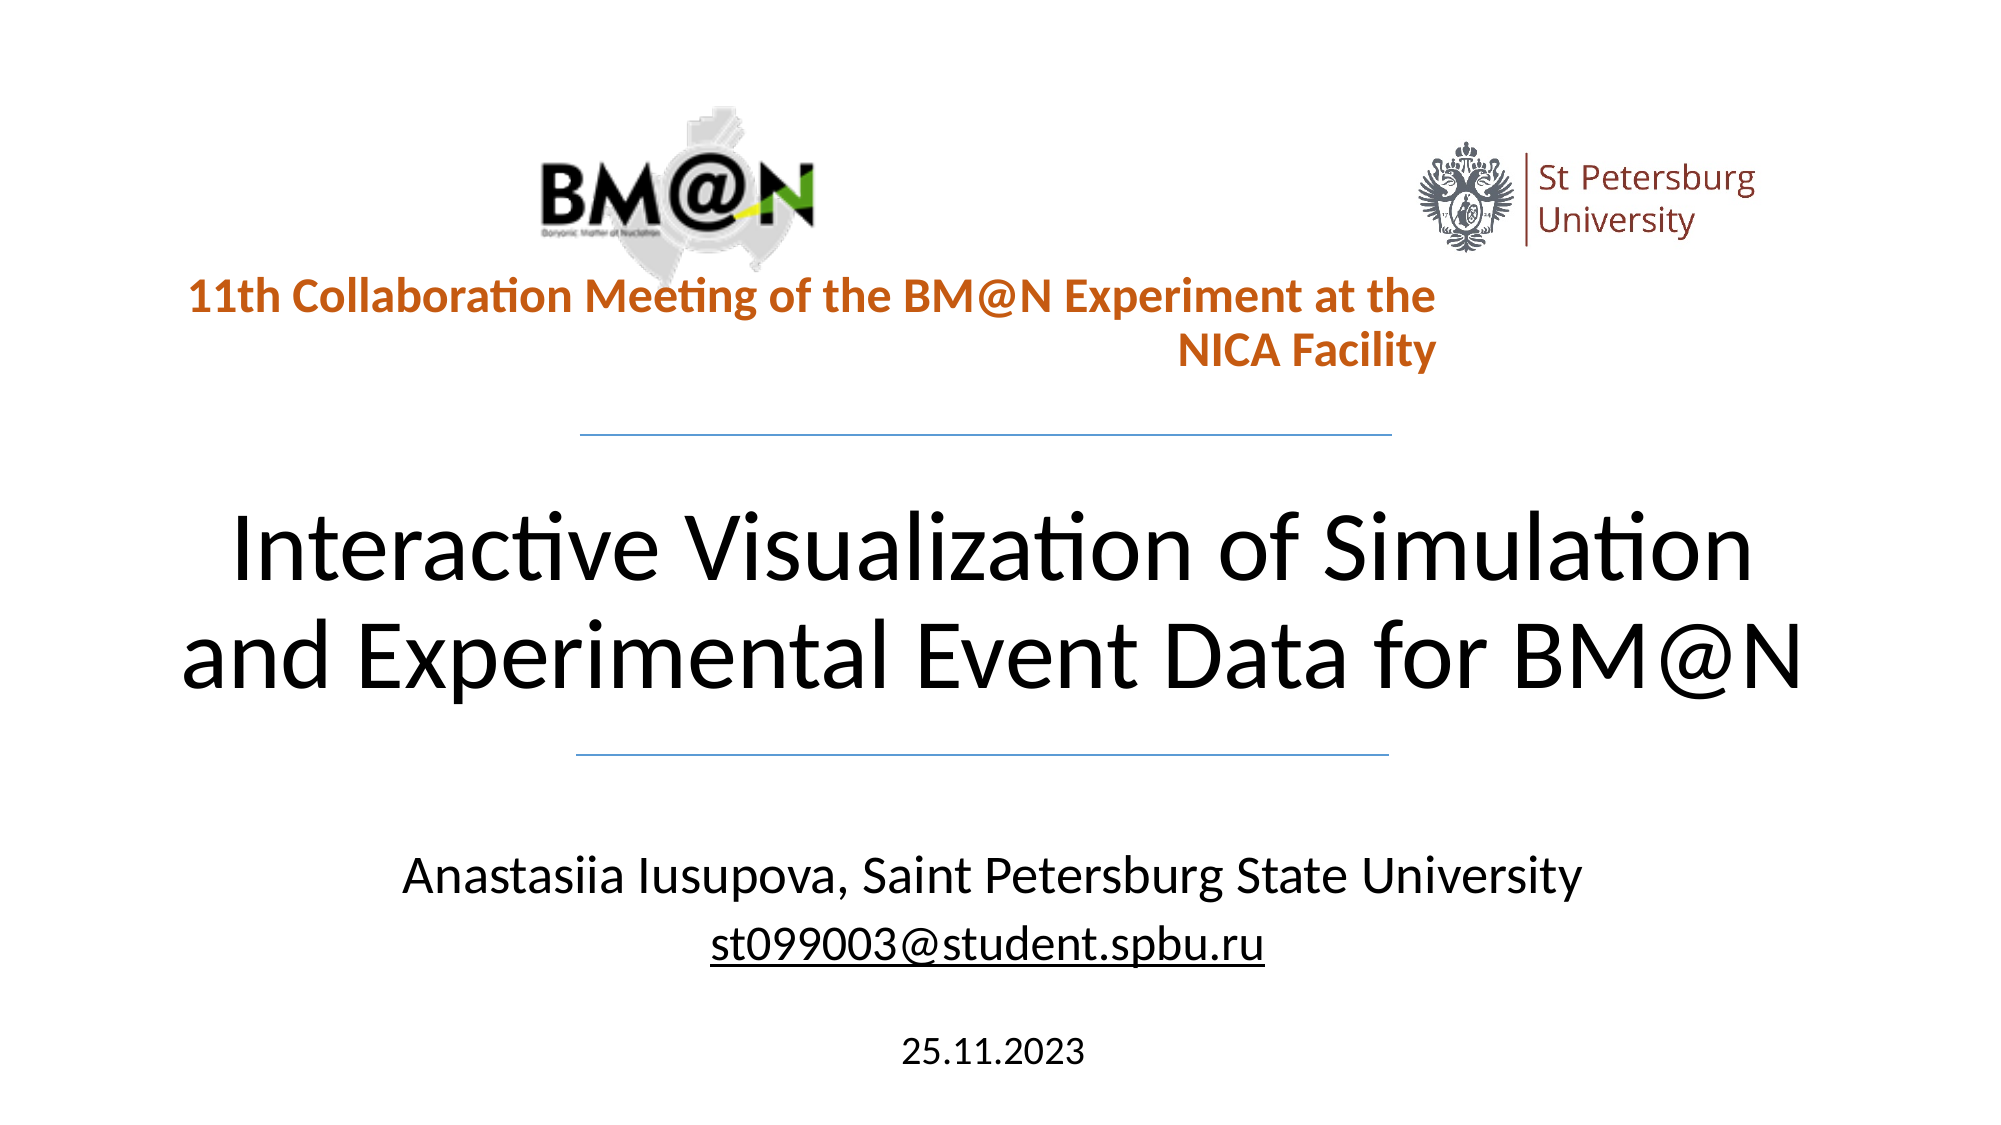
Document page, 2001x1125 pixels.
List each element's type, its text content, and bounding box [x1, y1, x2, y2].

text_box Anastasiia Iusupova, Saint Petersburg State University 25.11.2023 [346, 777, 1641, 1082]
text_box Interactive Visualization of Simulation and Experimental Event Data for BM@N [151, 479, 1836, 726]
picture [479, 81, 897, 316]
text_box 11th Collaboration Meeting of the BM@N Experiment at the NICA Facility [154, 241, 1448, 405]
text_box st099003@student.spbu.ru [635, 910, 1352, 996]
picture [1388, 128, 1786, 266]
